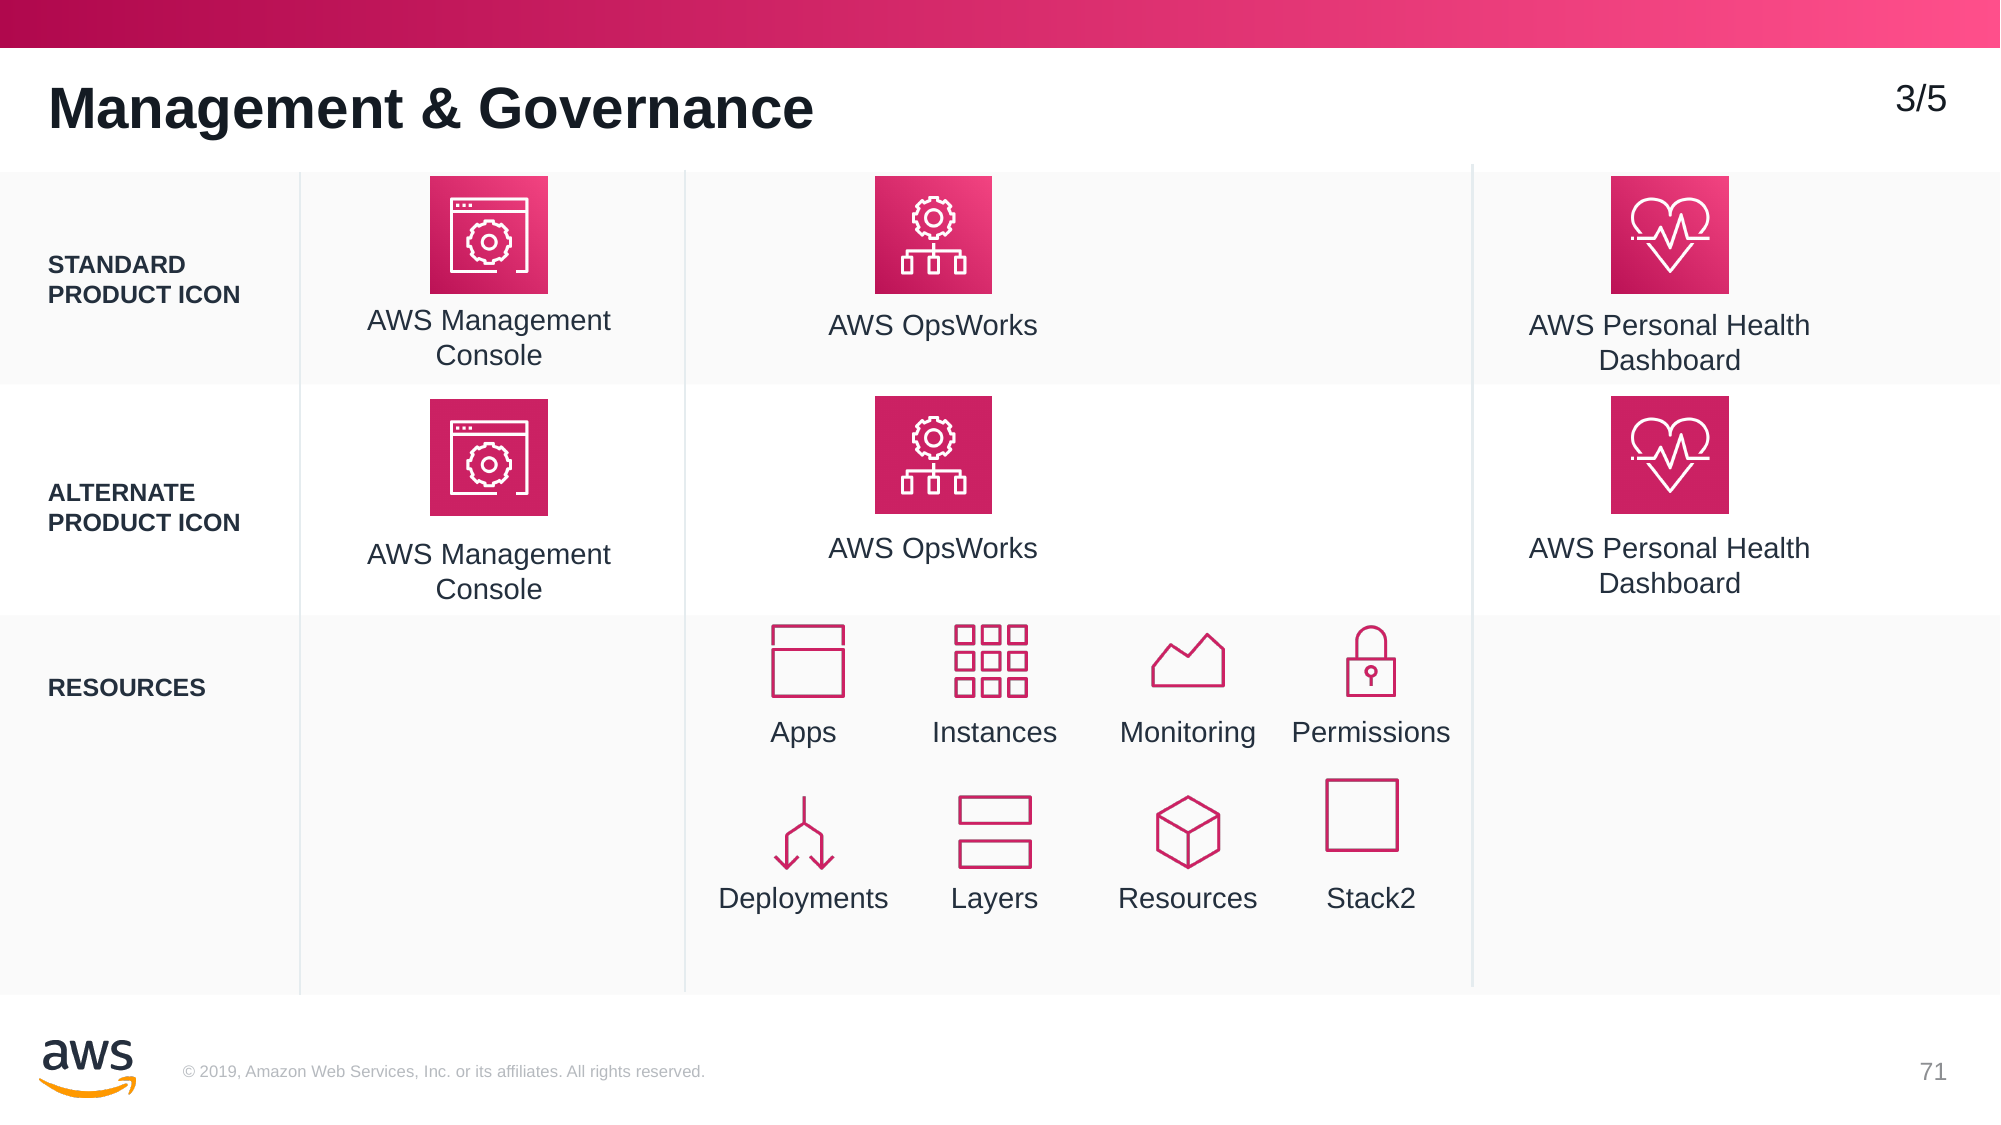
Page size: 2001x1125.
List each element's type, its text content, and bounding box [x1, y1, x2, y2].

picture [1149, 793, 1227, 872]
text_box Resources [1081, 872, 1265, 922]
text_box Permissions [1265, 705, 1472, 756]
text_box Instances [882, 705, 1081, 756]
picture [1323, 776, 1401, 854]
picture [765, 793, 843, 872]
picture [1611, 176, 1729, 294]
picture [875, 176, 992, 294]
picture [952, 622, 1030, 700]
text_box Layers [882, 872, 1081, 922]
list 3/5 [1789, 71, 1963, 148]
picture [39, 1040, 136, 1098]
text_box AWS Personal Health Dashboard [1481, 298, 1859, 384]
picture [1611, 396, 1729, 514]
text_box AWS OpsWorks [744, 521, 1123, 572]
title Management & Governance [33, 64, 1105, 156]
text_box Permissions [1473, 705, 1478, 756]
picture [956, 793, 1034, 872]
picture [430, 176, 548, 294]
text_box AWS Management Console [300, 527, 678, 613]
picture [430, 399, 548, 516]
text_box AWS OpsWorks [744, 298, 1123, 349]
text_box Deployments [691, 872, 882, 922]
text_box AWS Management Console [300, 293, 678, 379]
picture [1332, 622, 1410, 700]
picture [1149, 622, 1227, 700]
text_box Stack2 [1265, 872, 1472, 922]
picture [769, 622, 847, 700]
text_box Apps [691, 705, 882, 756]
text_box Stack2 [1473, 872, 1478, 922]
text_box AWS Personal Health Dashboard [1481, 521, 1859, 607]
picture [875, 396, 992, 514]
text_box Monitoring [1081, 705, 1265, 756]
slide_number 71 [1512, 1040, 1963, 1101]
